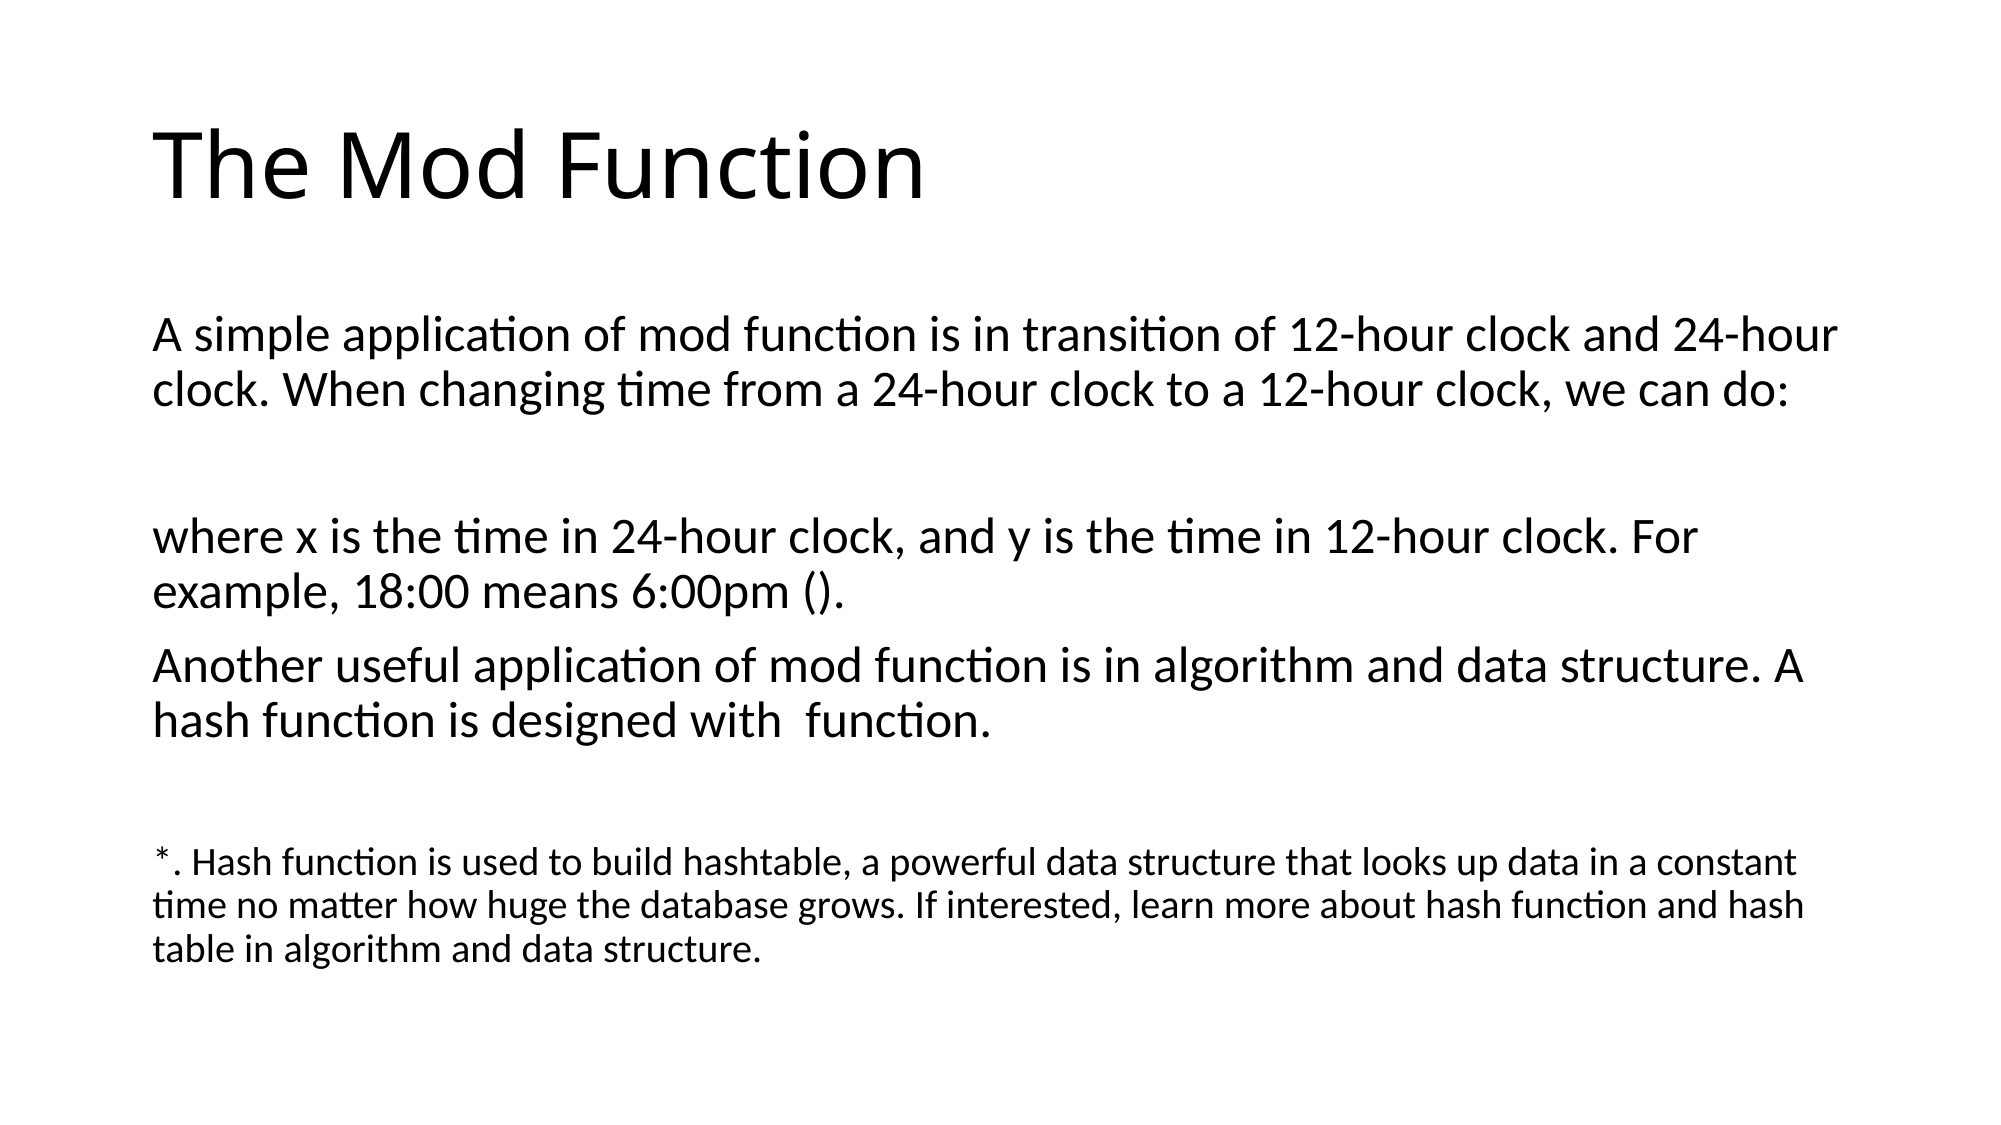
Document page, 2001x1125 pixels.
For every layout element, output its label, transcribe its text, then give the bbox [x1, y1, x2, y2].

title The Mod Function [137, 59, 1863, 278]
